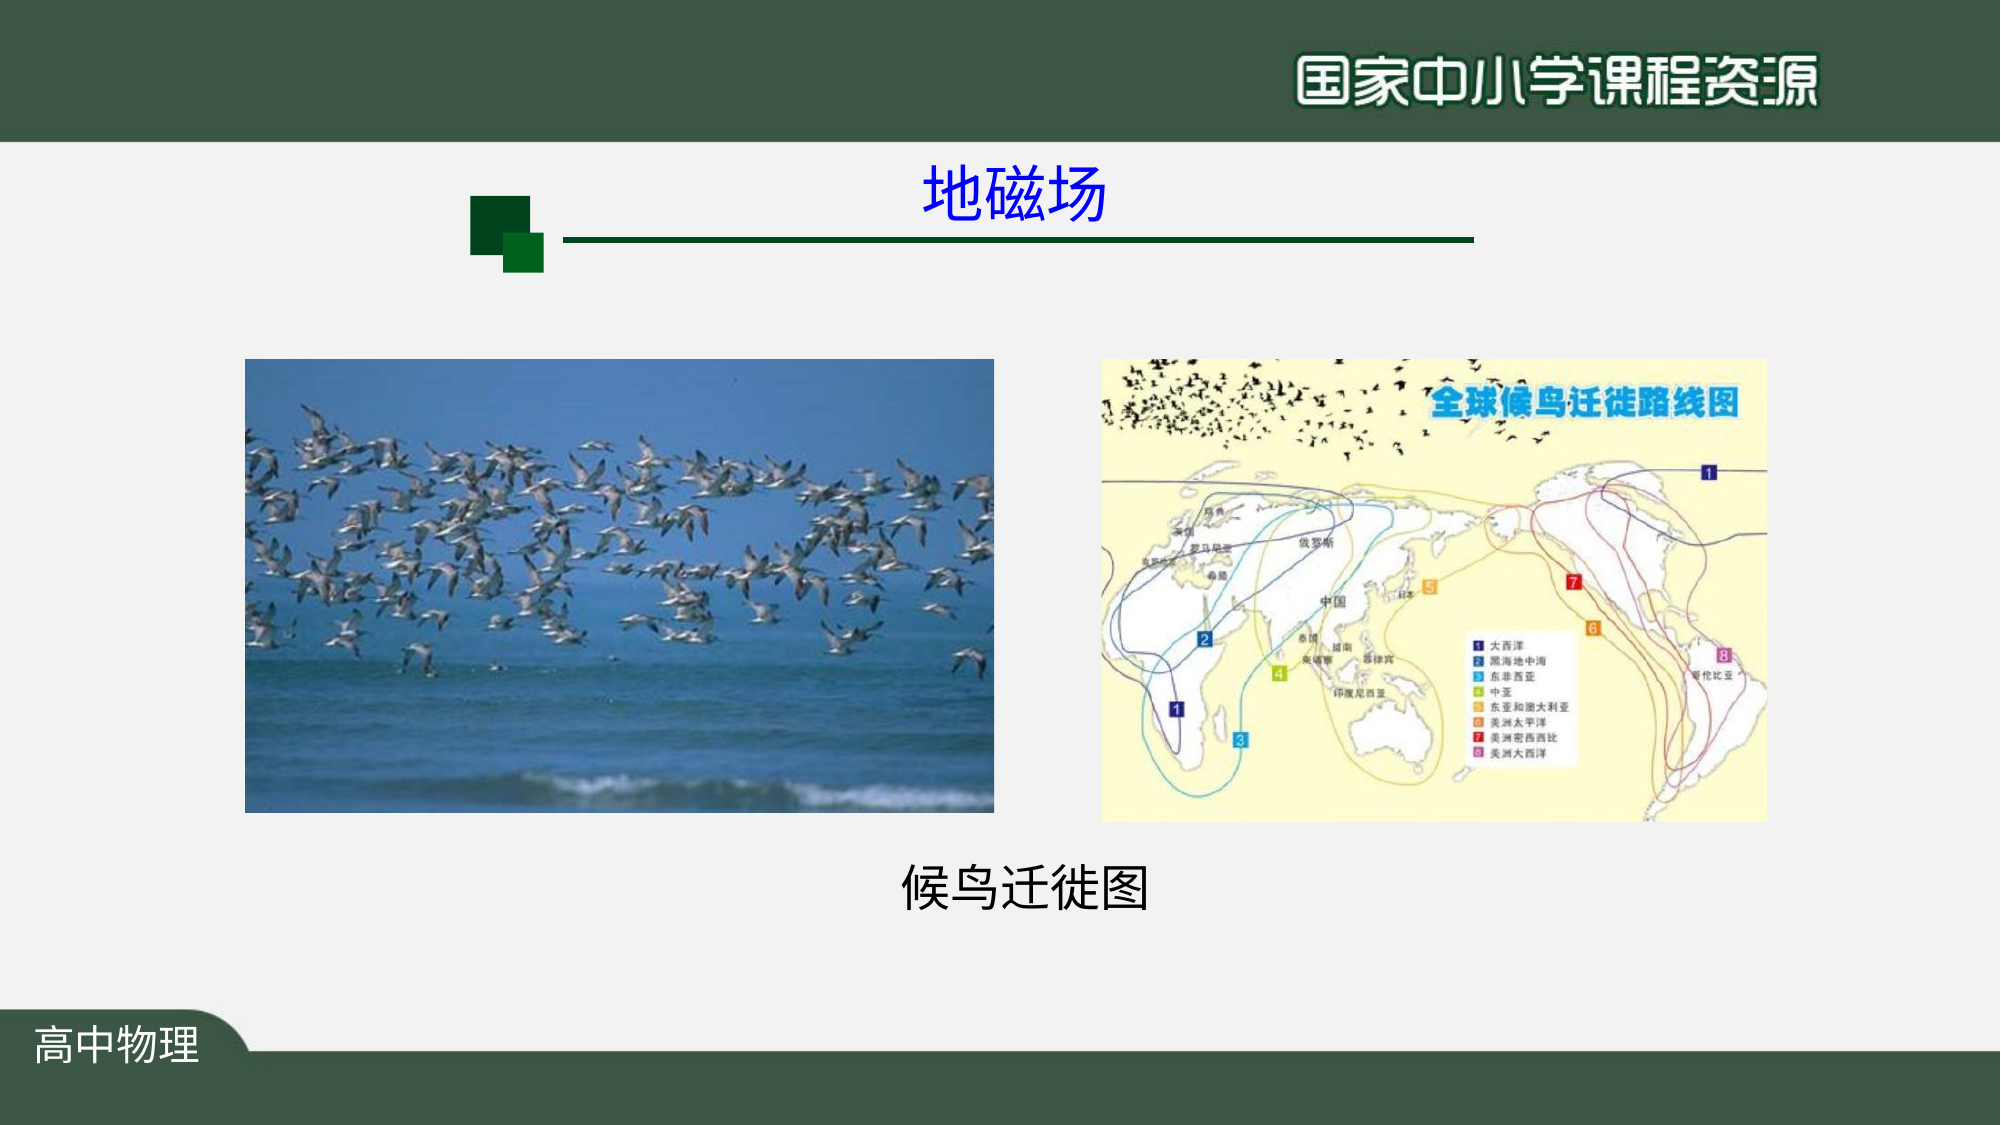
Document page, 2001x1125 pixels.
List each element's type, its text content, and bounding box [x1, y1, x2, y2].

footer 高中物理 [31, 1013, 202, 1125]
text_box [1101, 359, 1768, 822]
text_box 地磁场 [919, 152, 1112, 230]
text_box [245, 359, 995, 813]
text_box [503, 232, 544, 273]
text_box [470, 195, 531, 256]
picture [0, 0, 2000, 1125]
text_box 候鸟迁徙图 [898, 854, 1153, 917]
